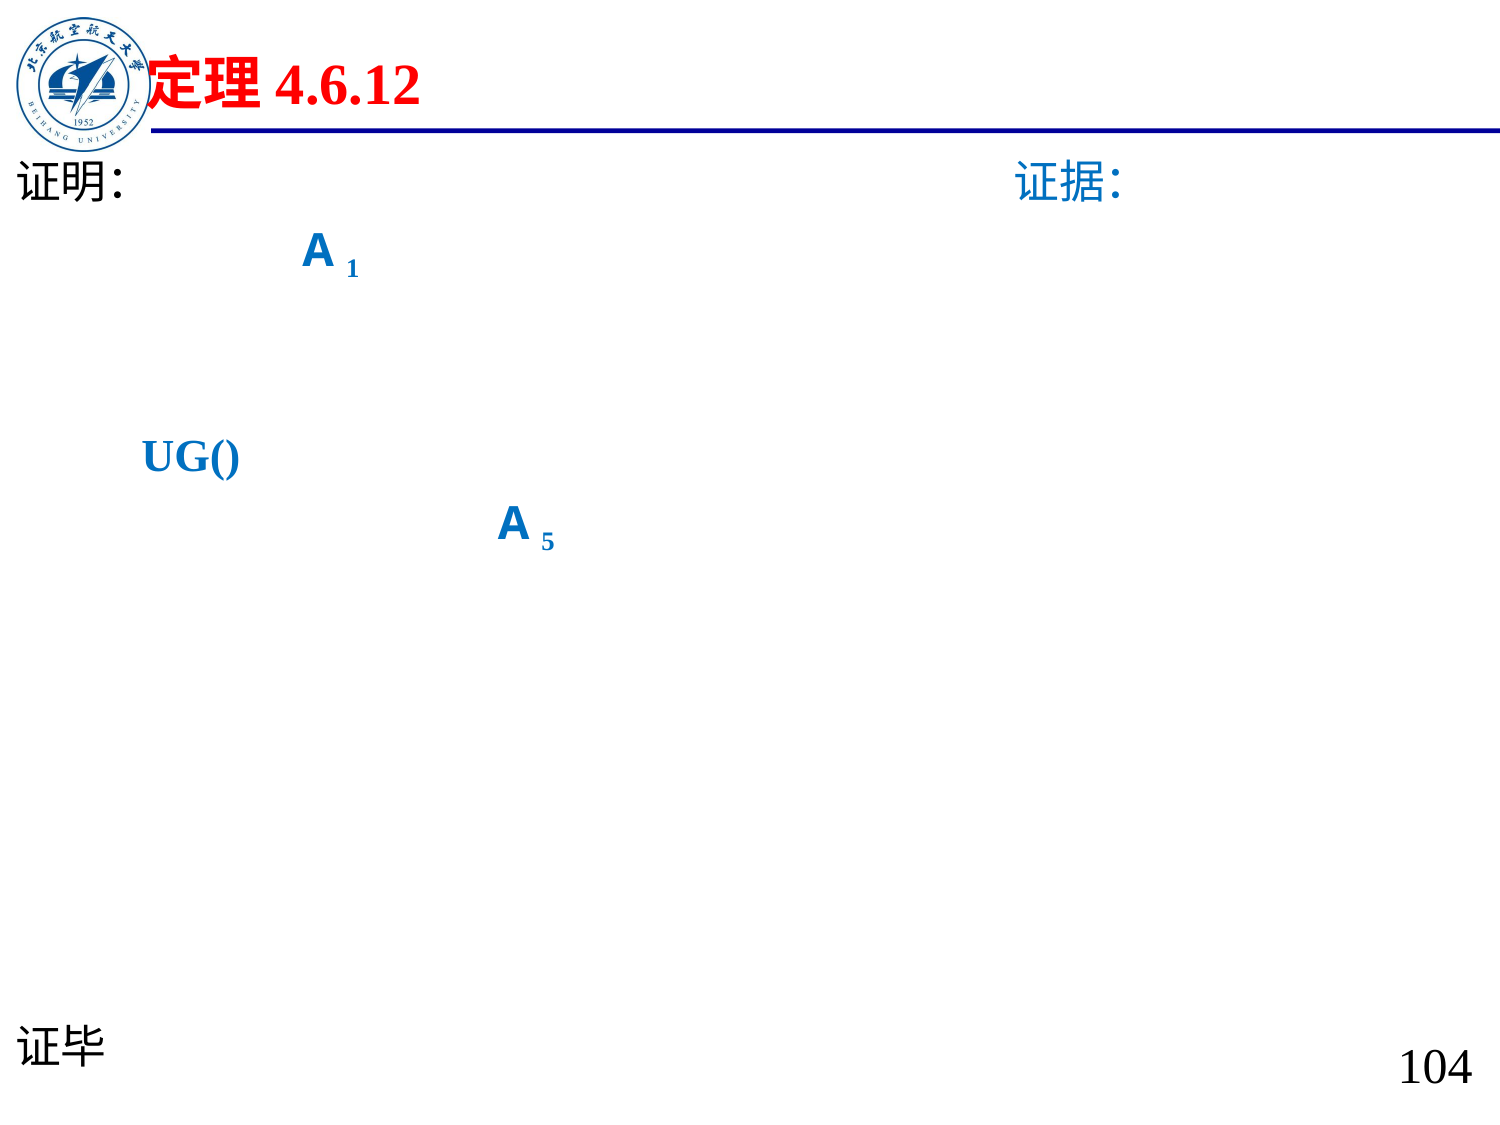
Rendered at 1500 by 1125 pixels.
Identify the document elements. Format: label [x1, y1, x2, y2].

picture [16, 17, 151, 152]
